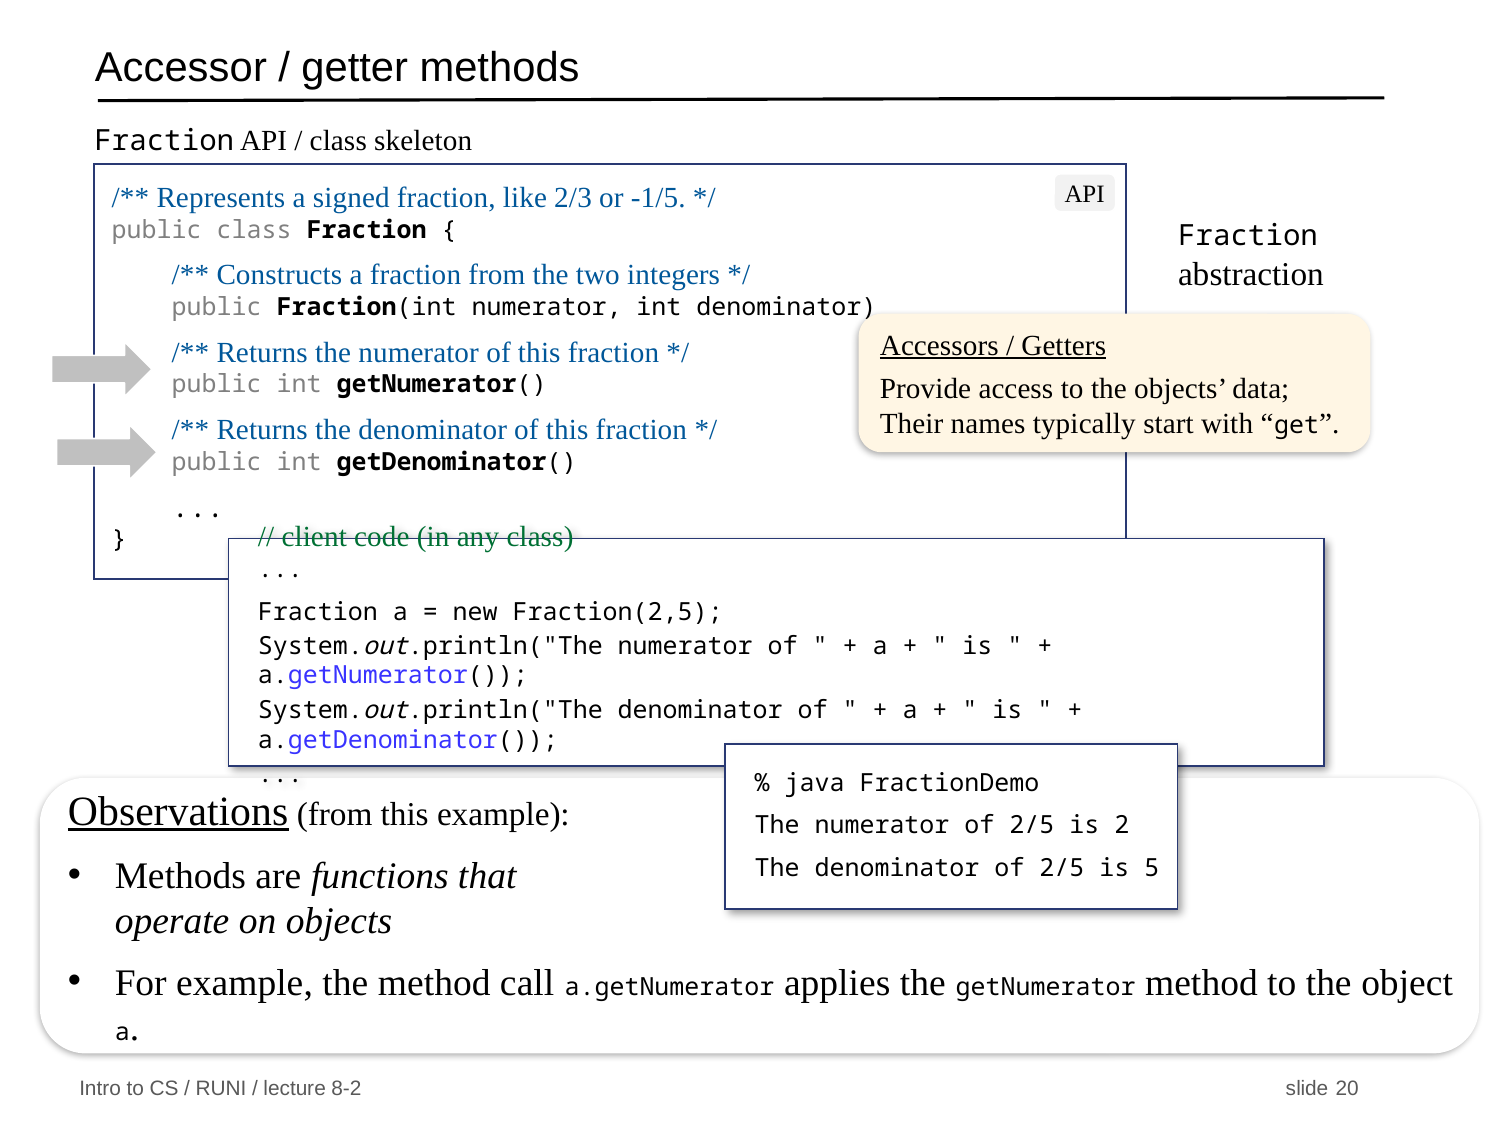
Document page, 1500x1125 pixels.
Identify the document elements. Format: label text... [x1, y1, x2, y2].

text_box /** Represents a signed fraction, like 2/3 or -1/5. */ public class Fraction { /** Constructs a fraction from the two integers */ public Fraction(int numerator, int denominator) /** Returns the numerator of this fraction */ public int getNumerator() /** Returns the denominator of this fraction */ public int getDenominator() ... } [93, 164, 1126, 580]
text_box [51, 341, 152, 397]
title Accessor / getter methods [79, 33, 1371, 109]
text_box Fraction abstraction [1163, 209, 1396, 299]
text_box [56, 424, 157, 480]
text_box Observations (from this example): Methods are functions that operate on objects For example, the method call a.getNumerator applies the getNumerator method to the object a. [39, 776, 1480, 1055]
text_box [228, 538, 1325, 910]
text_box Accessors / Getters Provide access to the objects’ data; Their names typically start with “get”. [857, 312, 1372, 454]
text_box API [1053, 173, 1116, 212]
text_box Fraction API / class skeleton [79, 113, 635, 164]
